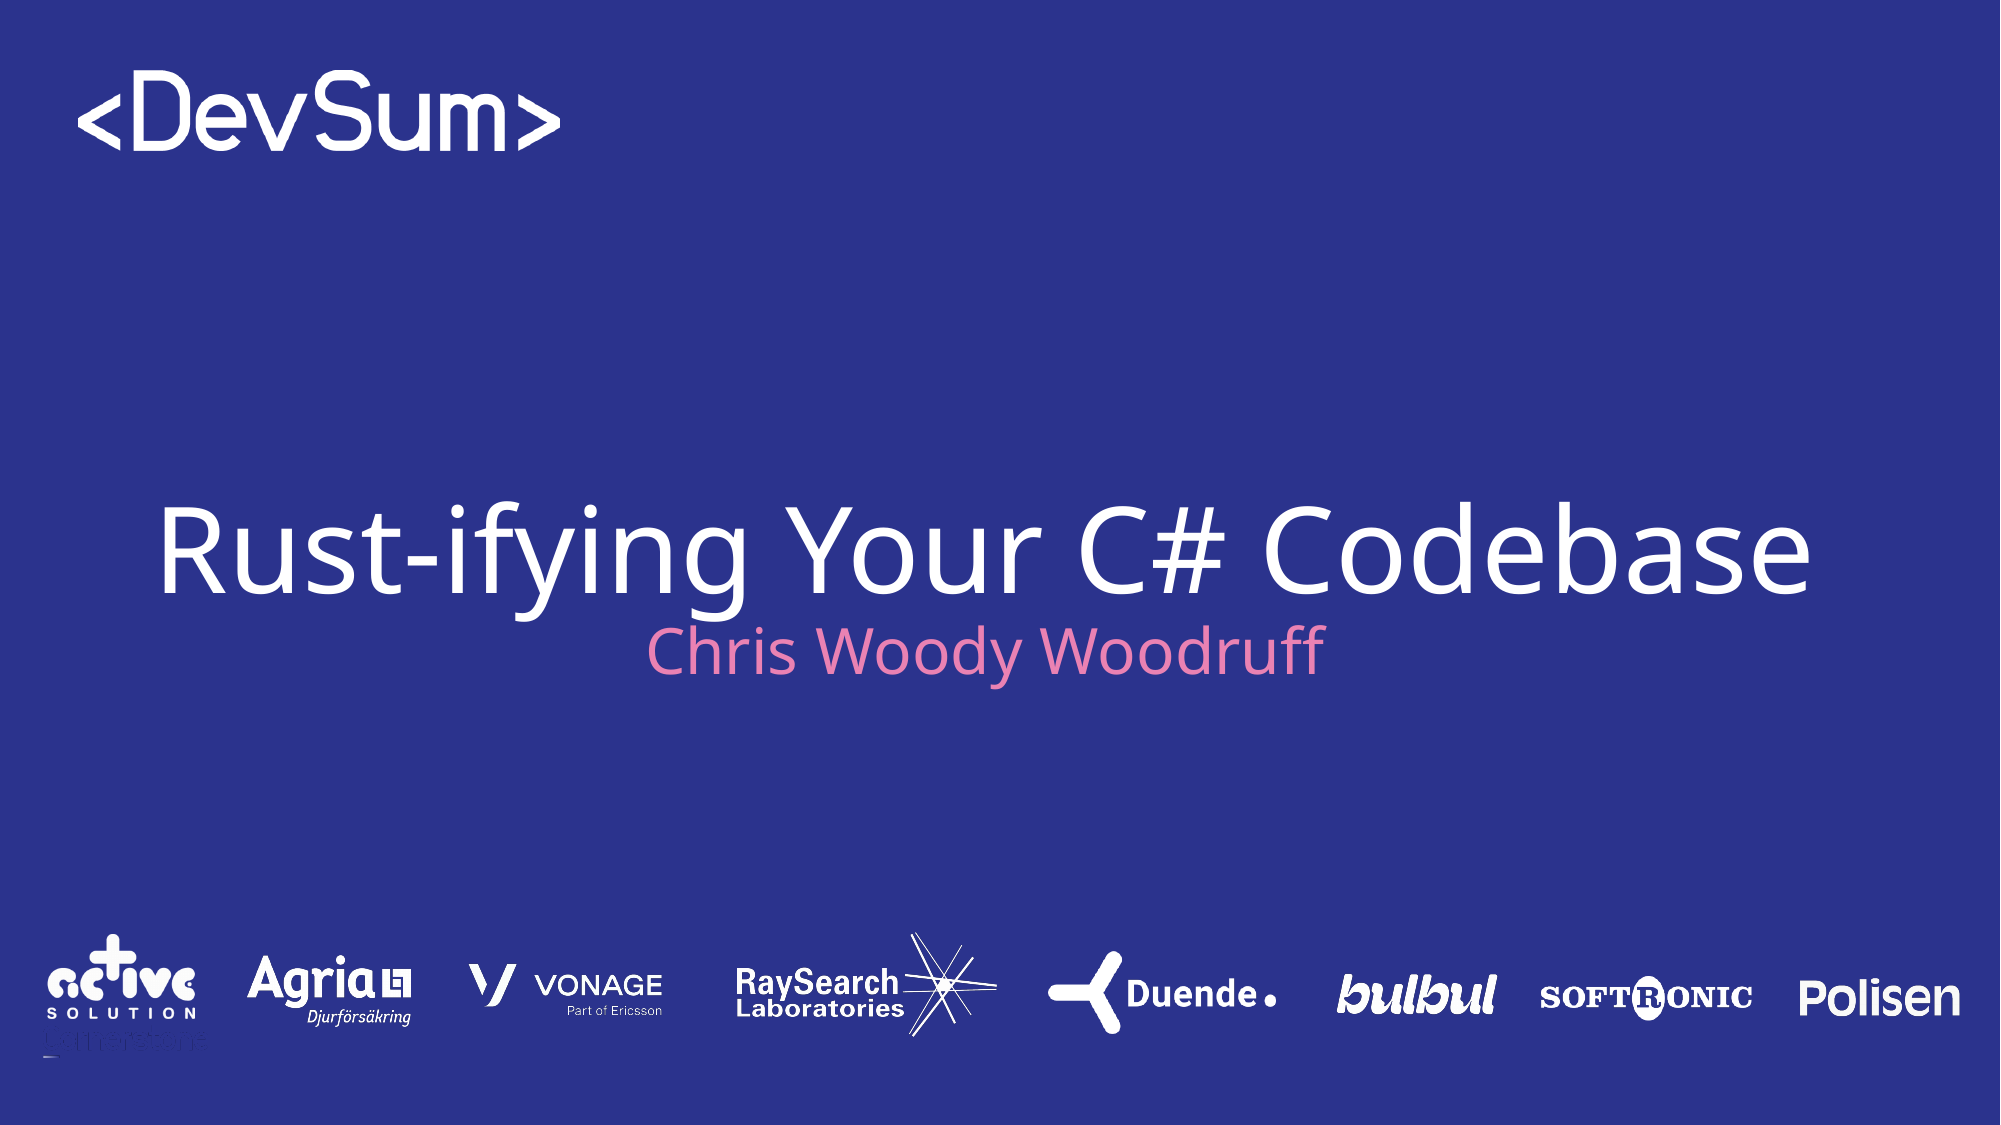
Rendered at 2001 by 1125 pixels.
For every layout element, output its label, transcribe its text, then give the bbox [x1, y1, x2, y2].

picture [39, 891, 203, 1055]
title Rust-ifying Your C# Codebase Chris Woody Woodruff [122, 480, 1848, 698]
picture [1048, 951, 1276, 1034]
picture [1534, 951, 1763, 1048]
picture [78, 70, 560, 151]
picture [247, 955, 411, 1027]
picture [1335, 945, 1499, 1043]
picture [455, 947, 678, 1037]
picture [737, 932, 997, 1037]
picture [1798, 971, 1961, 1017]
